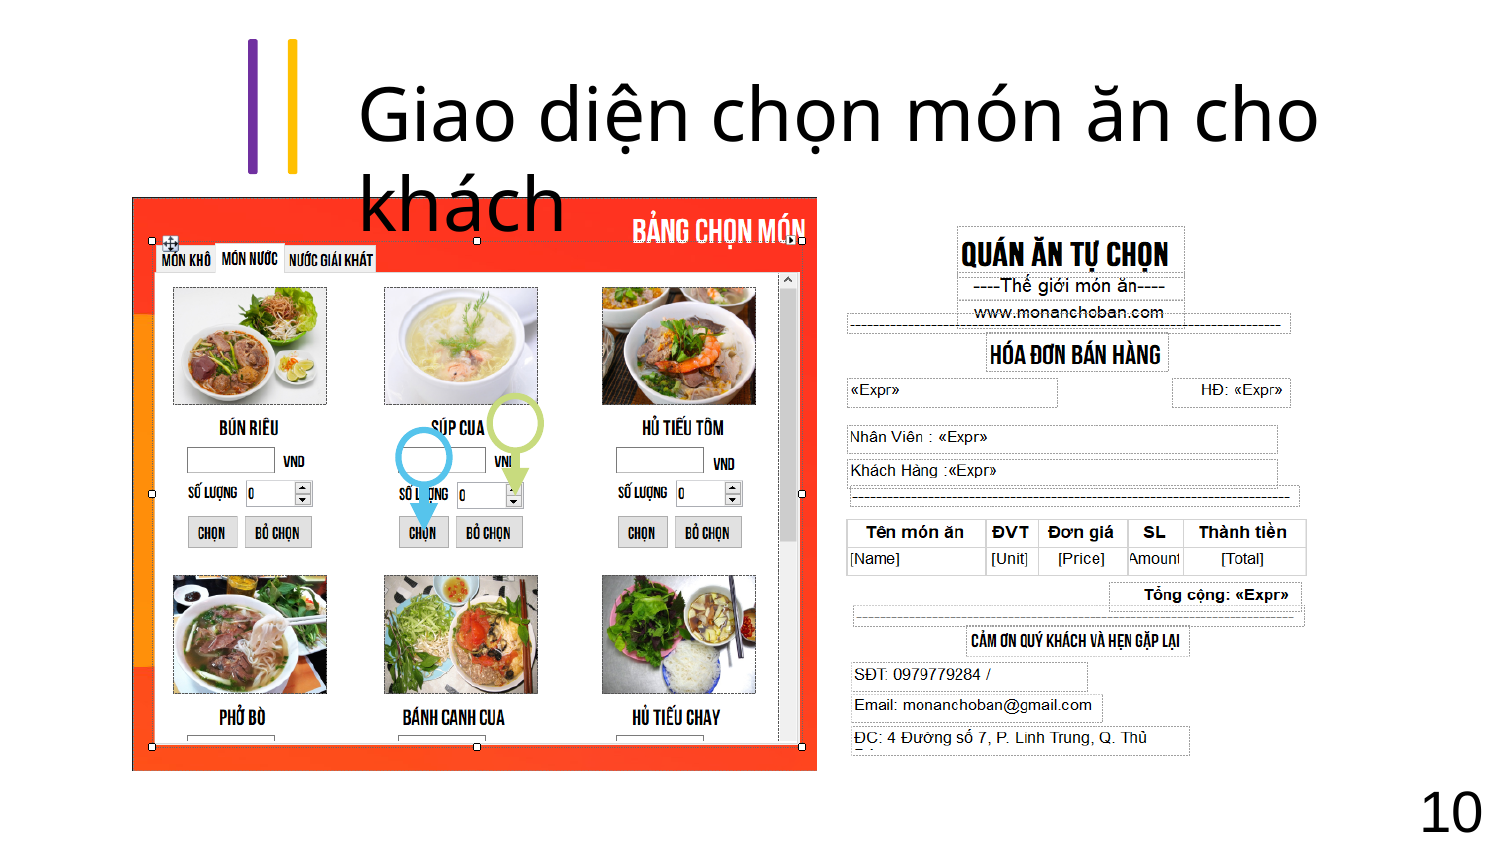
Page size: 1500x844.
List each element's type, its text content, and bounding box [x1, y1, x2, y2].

text_box [248, 39, 258, 175]
text_box Giao diện chọn món ăn cho khách [342, 58, 1397, 254]
picture [132, 197, 1340, 771]
text_box 10 [1404, 766, 1500, 838]
text_box [287, 39, 298, 175]
